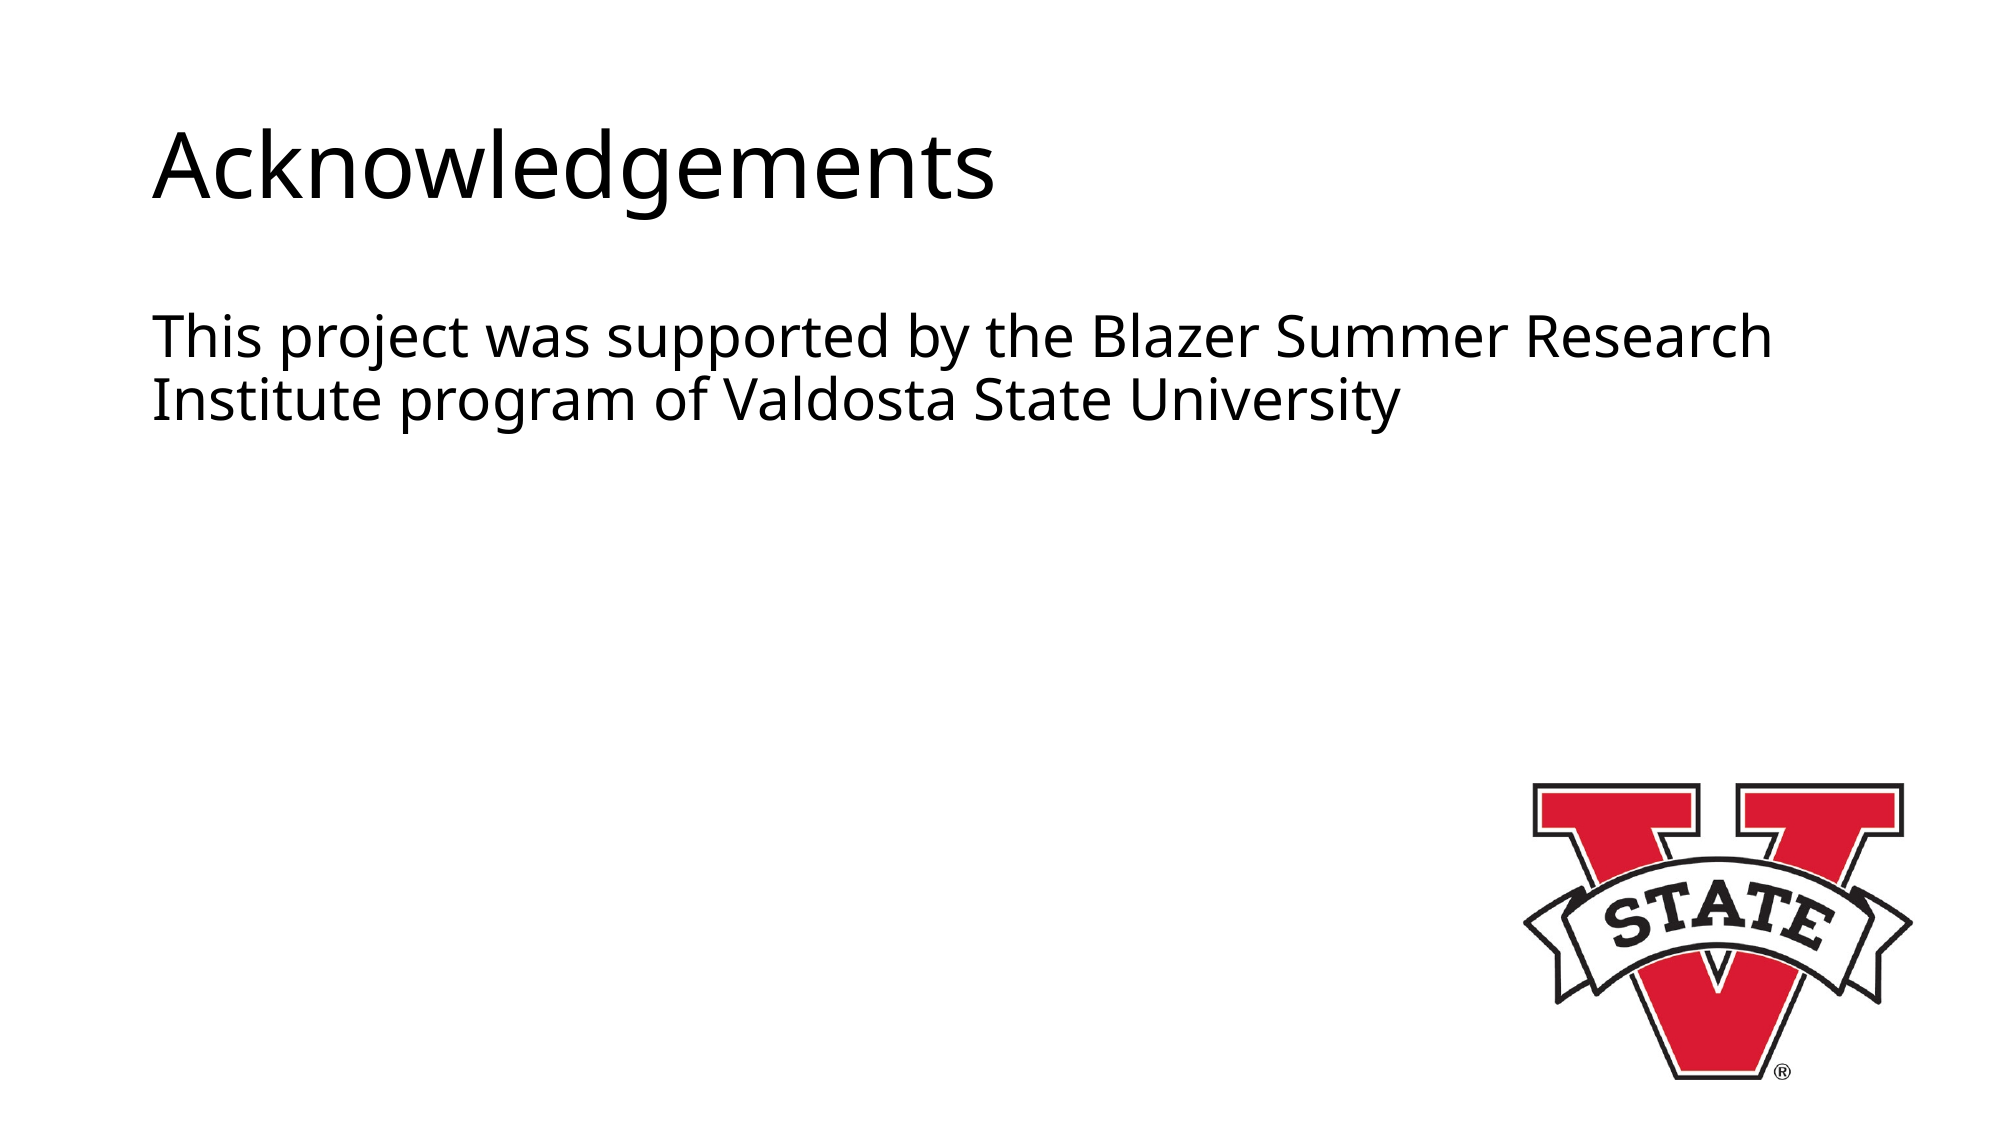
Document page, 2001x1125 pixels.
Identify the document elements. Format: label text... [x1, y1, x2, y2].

title Acknowledgements [137, 59, 1863, 278]
picture [1521, 783, 1915, 1080]
list This project was supported by the Blazer Summer Research Institute program of Valdosta State University [137, 299, 1863, 1014]
